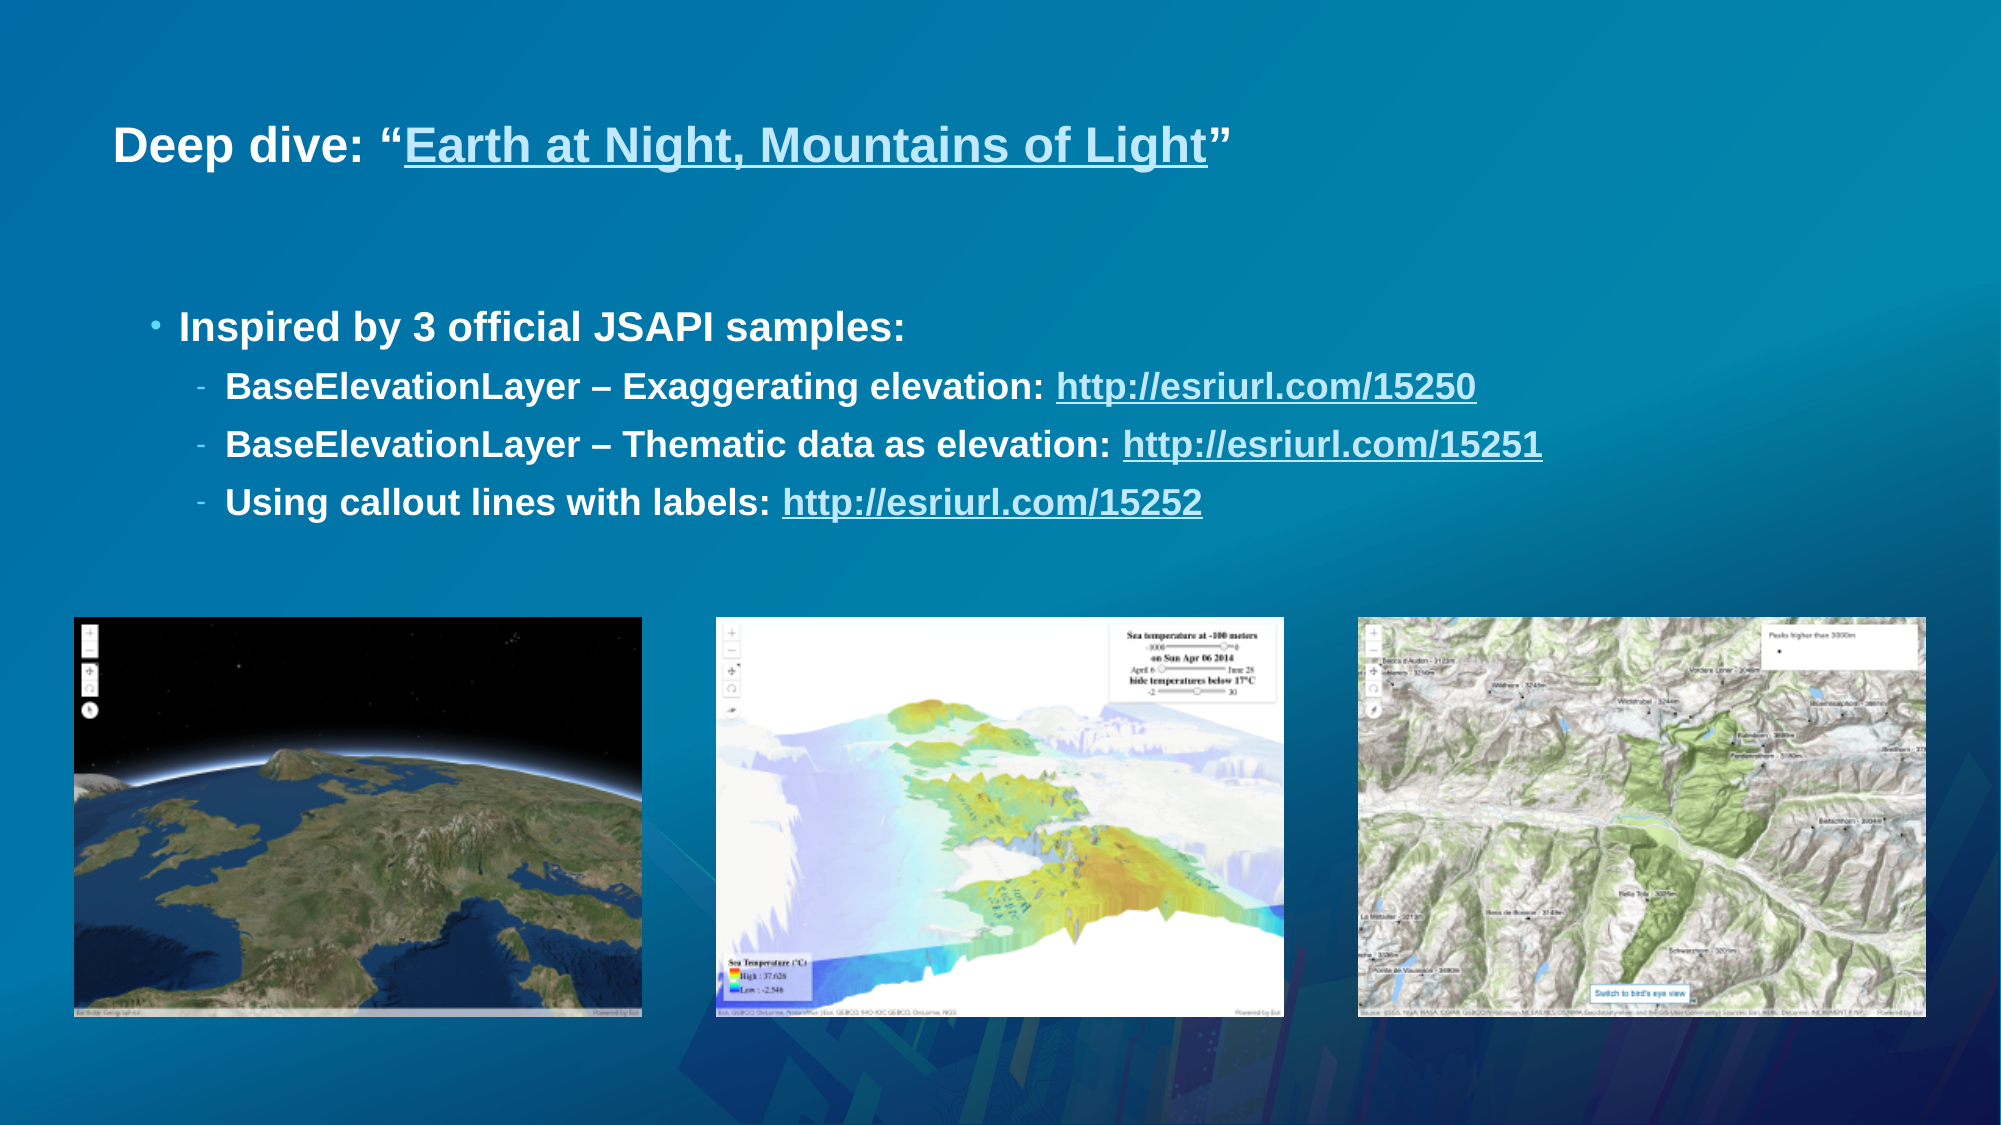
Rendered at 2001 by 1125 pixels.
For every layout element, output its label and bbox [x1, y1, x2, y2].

picture [1357, 618, 1926, 1017]
picture [716, 618, 1284, 1017]
picture [75, 618, 642, 1017]
text_box [0, 0, 2000, 1125]
